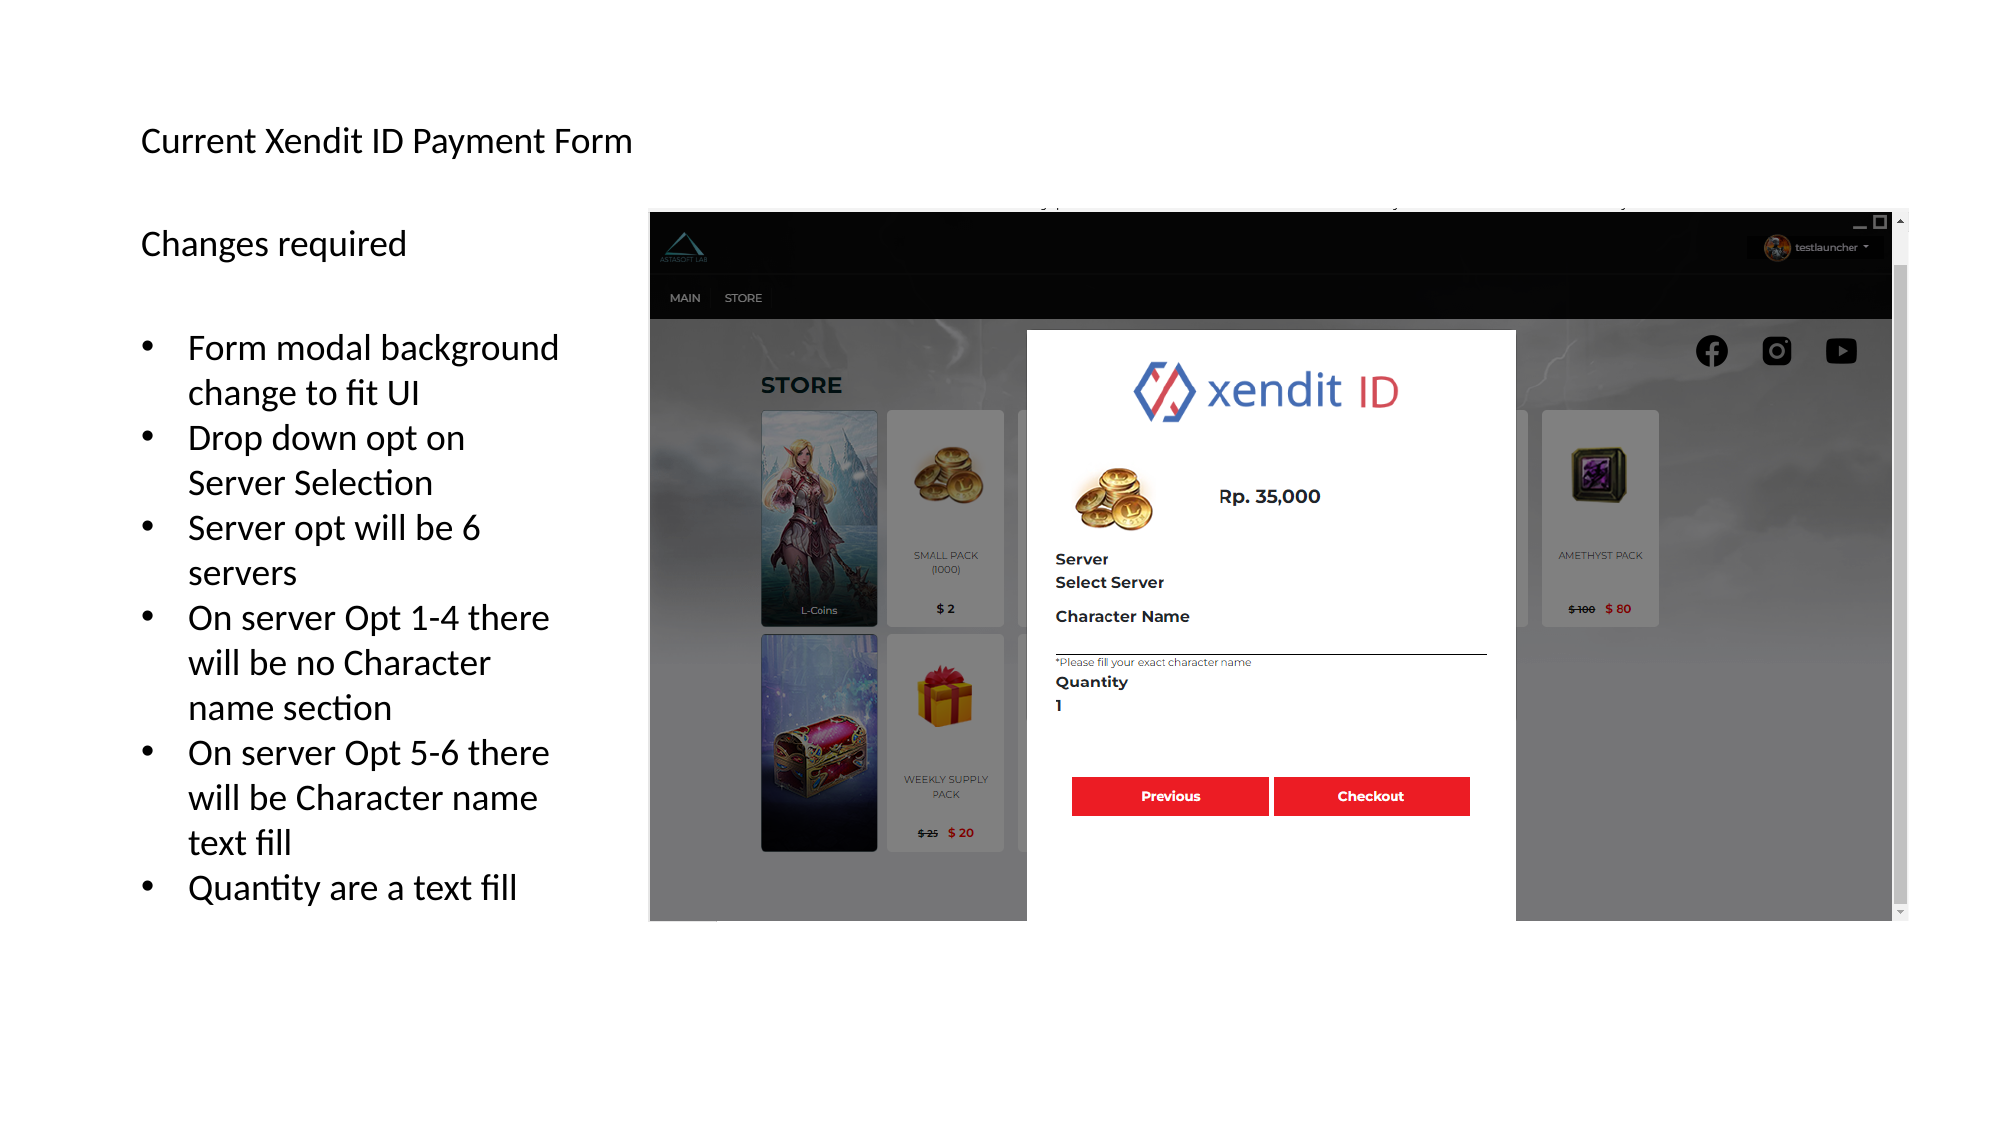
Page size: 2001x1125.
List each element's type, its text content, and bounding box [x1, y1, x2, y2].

text_box Changes required [126, 211, 564, 272]
text_box Form modal background change to fit UI Drop down opt on Server Selection Server opt will be 6 servers On server Opt 1-4 there will be no Character name section On server Opt 5-6 there will be Character name text fill Quantity are a text fill [126, 315, 585, 915]
picture [648, 208, 1909, 922]
text_box Current Xendit ID Payment Form [126, 108, 725, 168]
